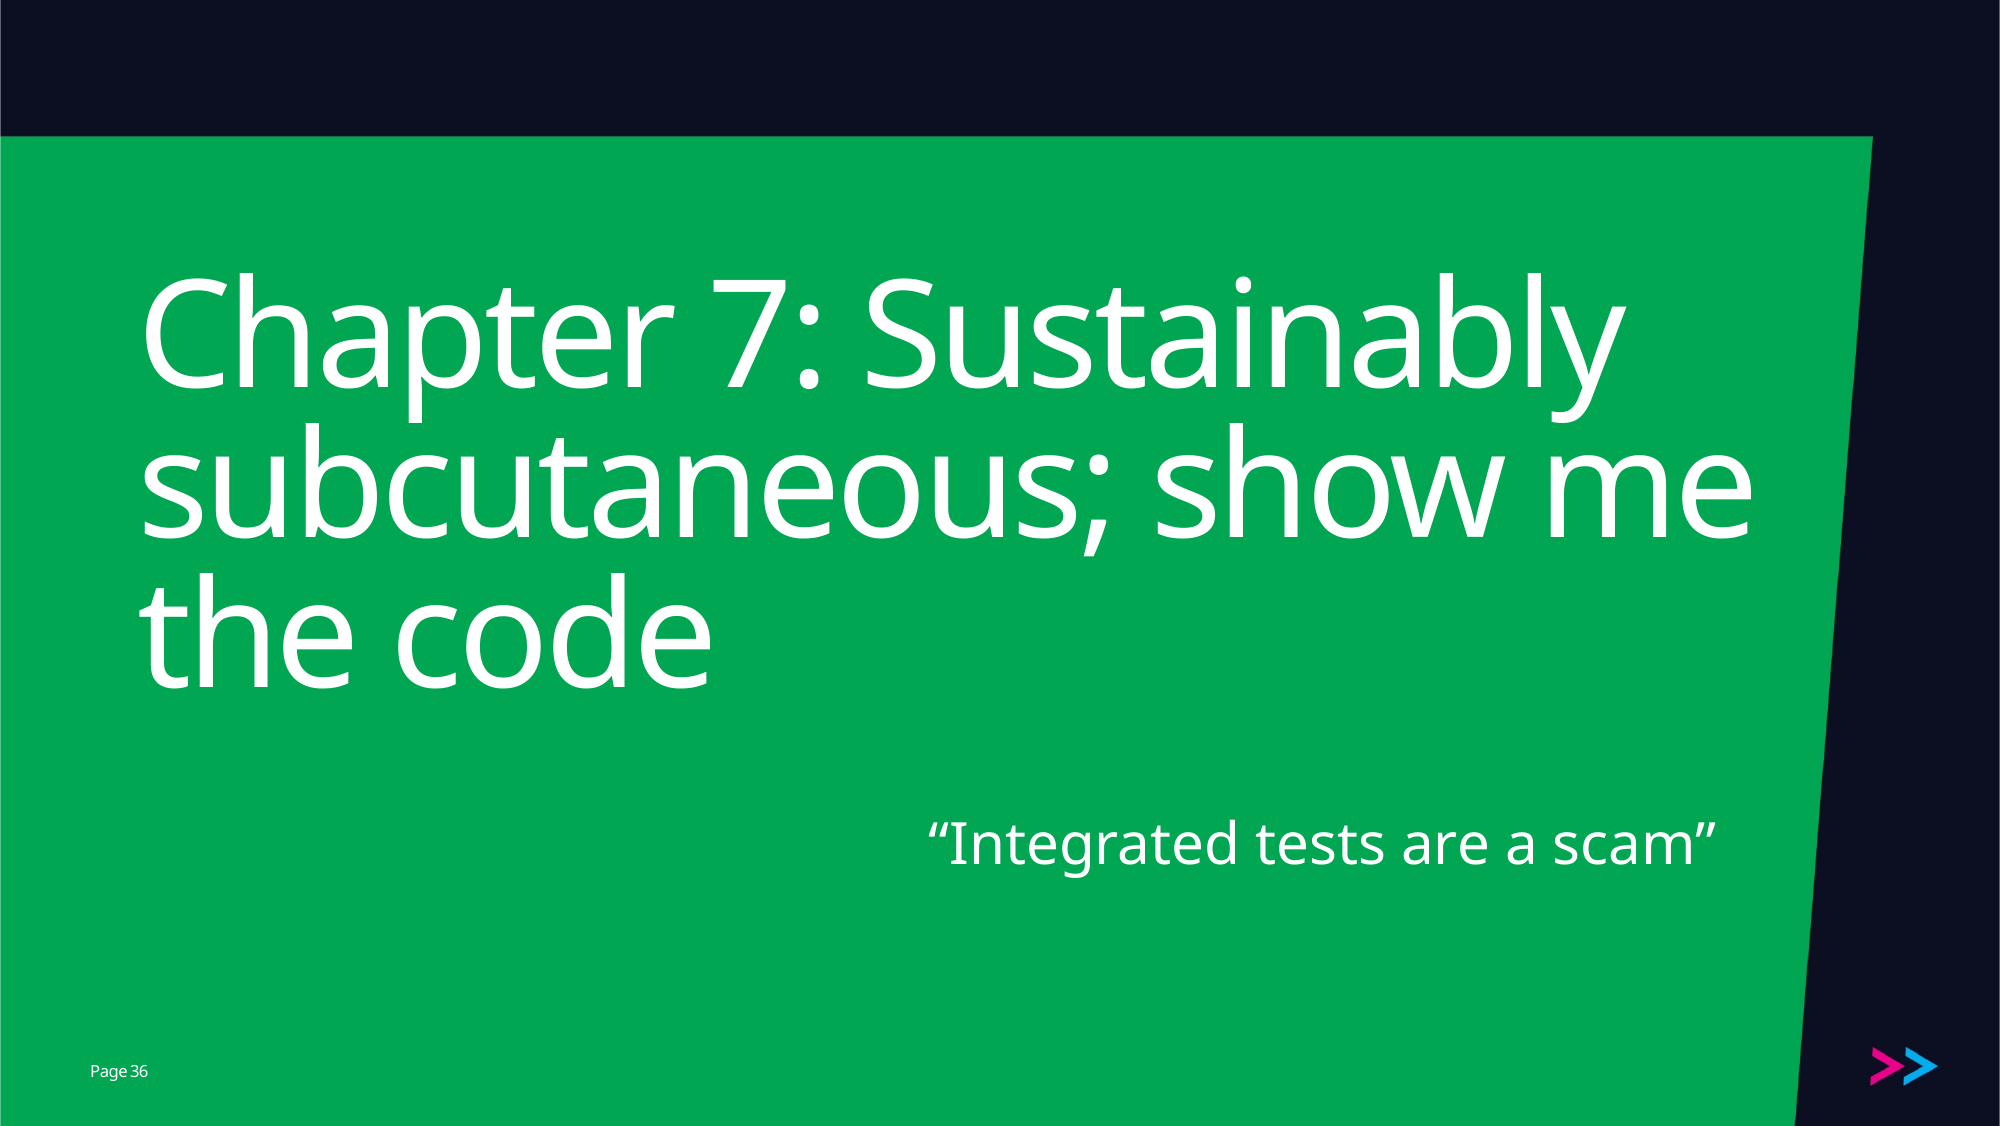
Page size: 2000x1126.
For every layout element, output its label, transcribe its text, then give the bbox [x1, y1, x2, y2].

title Chapter 7: Sustainably subcutaneous; show me the code [137, 267, 1786, 445]
slide_number 36 [130, 1061, 166, 1113]
picture [0, 0, 2000, 1126]
text_box “Integrated tests are a scam” [913, 798, 1781, 884]
